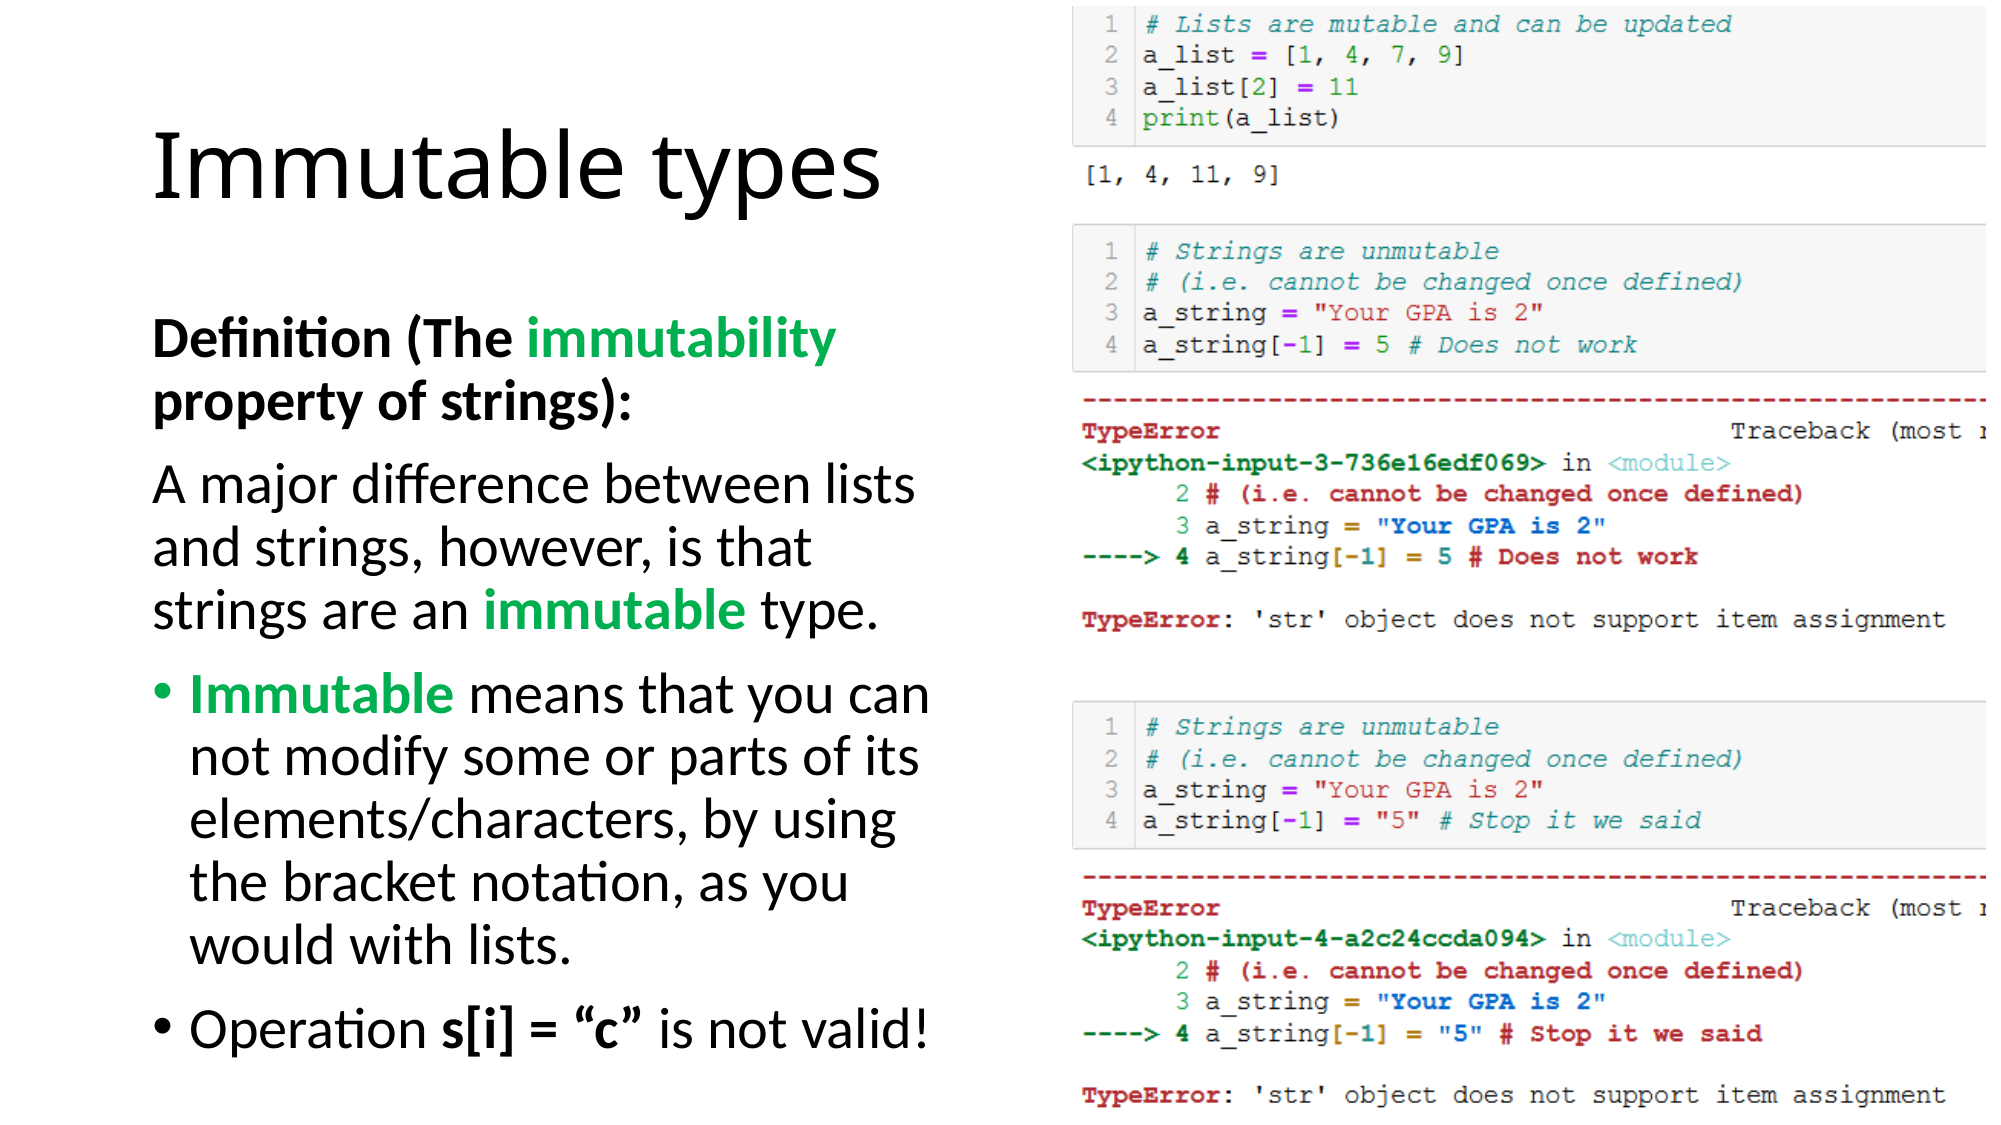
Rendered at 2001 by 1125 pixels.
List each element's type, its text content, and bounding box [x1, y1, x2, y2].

title Immutable types [137, 59, 1071, 278]
list Definition (The immutability property of strings): A major difference between lists and strings, however, is that strings are an immutable type. Immutable means that you can not modify some or parts of its elements/characters, by using the bracket notation, as you would with lists. Operation s[i] = “c” is not valid! [137, 299, 988, 1125]
picture [1071, 6, 1986, 1124]
